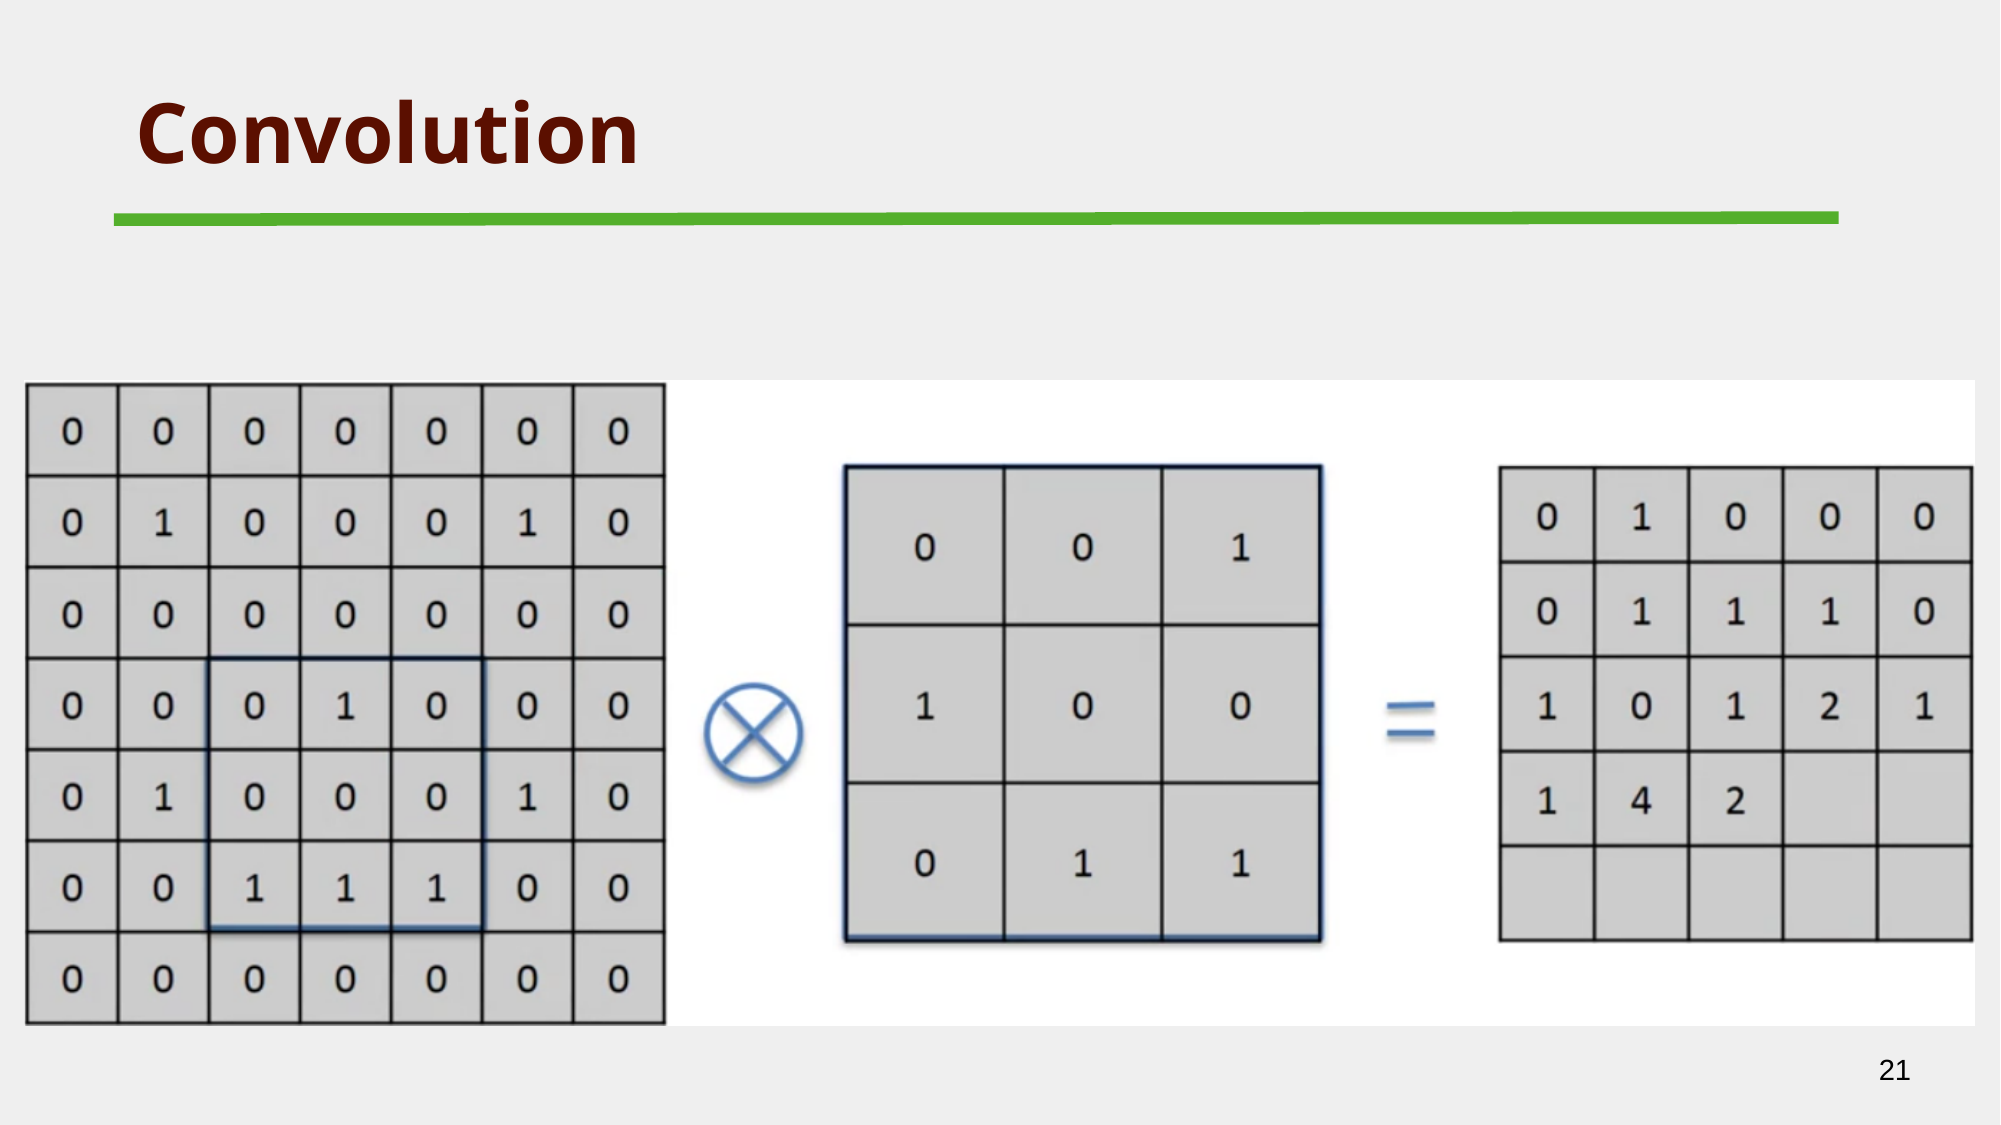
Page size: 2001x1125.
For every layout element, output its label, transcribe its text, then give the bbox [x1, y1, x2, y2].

slide_number ‹#› [1858, 1033, 1979, 1112]
picture [24, 380, 1976, 1026]
title Convolution [115, 59, 1839, 199]
